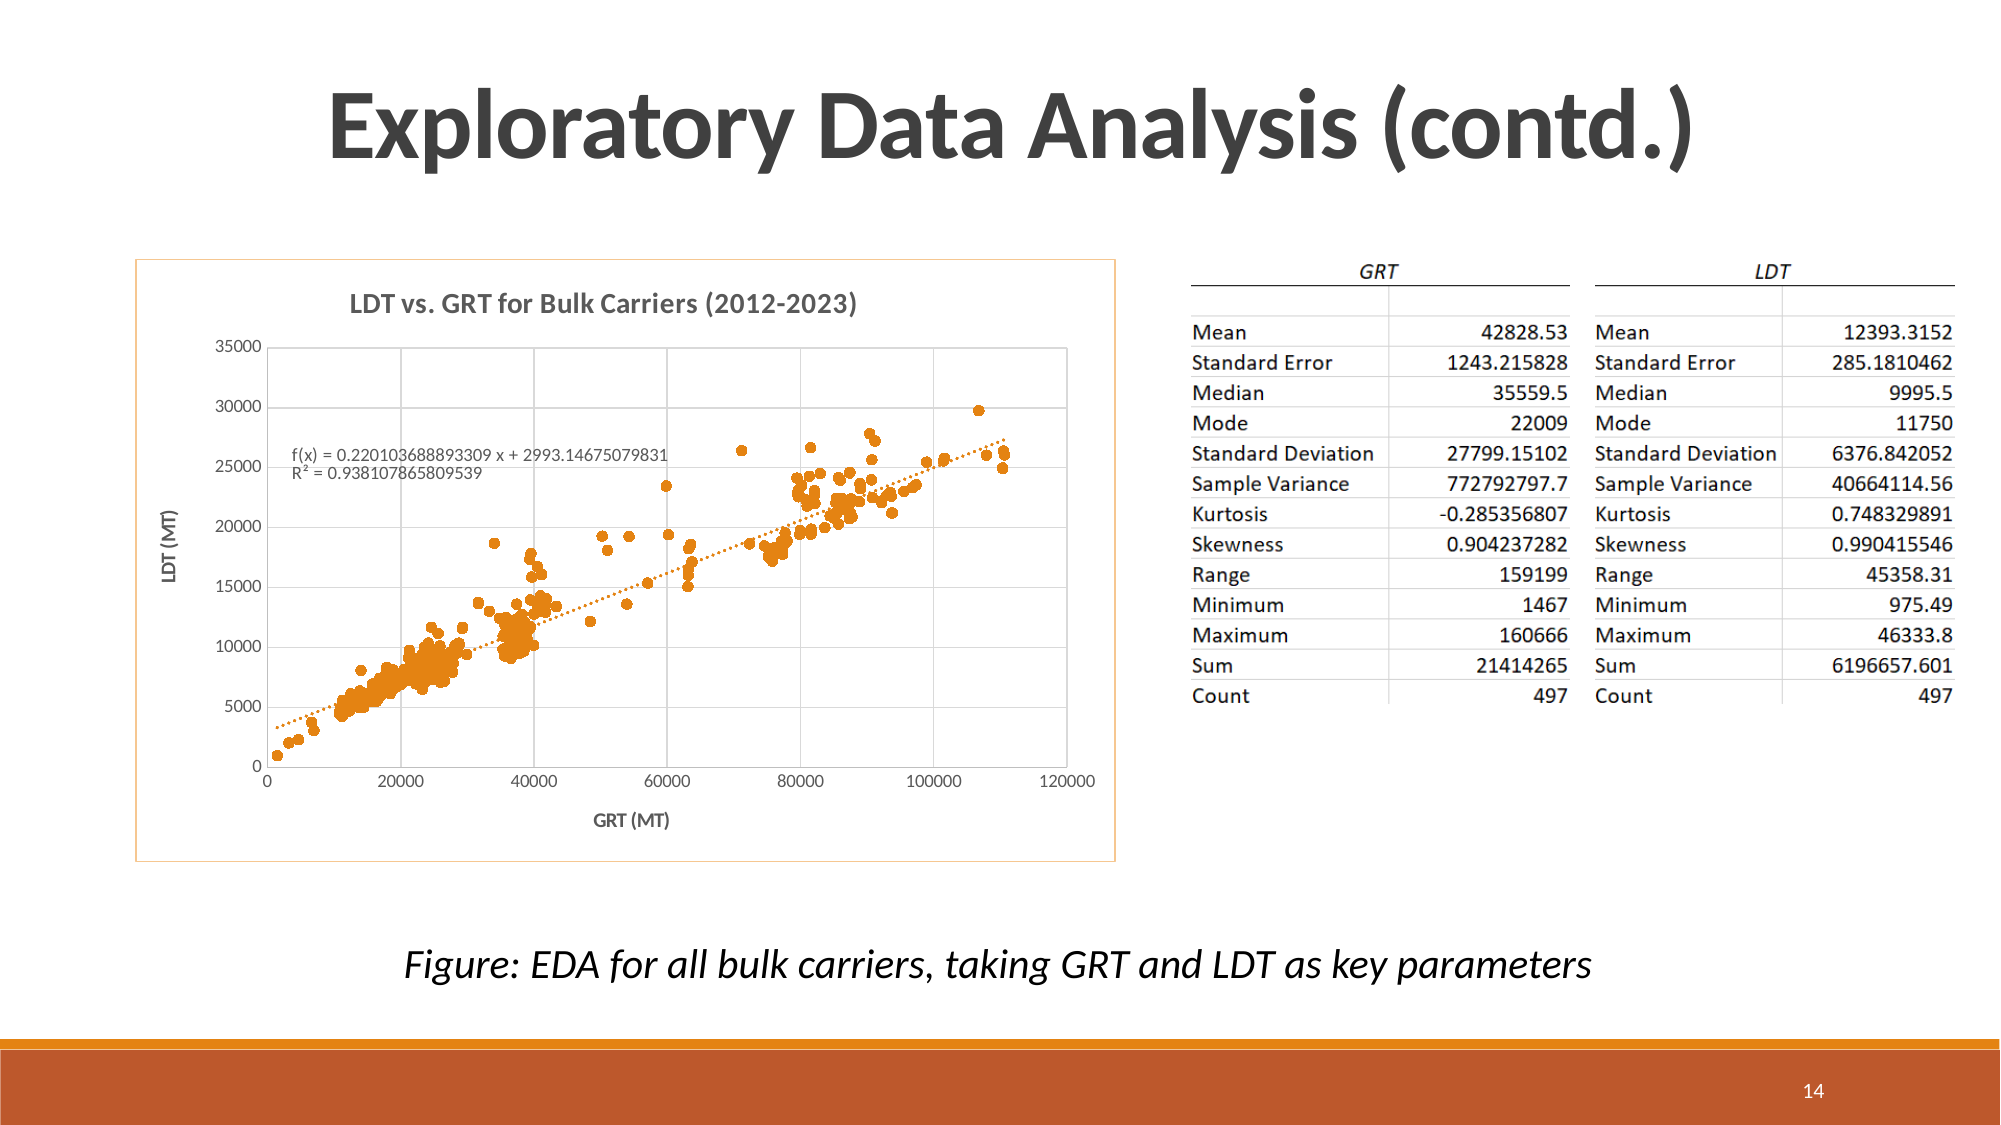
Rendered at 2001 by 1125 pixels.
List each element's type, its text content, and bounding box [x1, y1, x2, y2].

picture [1190, 258, 1570, 704]
text_box Figure: EDA for all bulk carriers, taking GRT and LDT as key parameters [42, 929, 1955, 1070]
chart [134, 258, 1117, 863]
slide_number 14 [1624, 1059, 1840, 1120]
text_box Exploratory Data Analysis (contd.) [186, 70, 1837, 309]
picture [1594, 258, 1956, 704]
